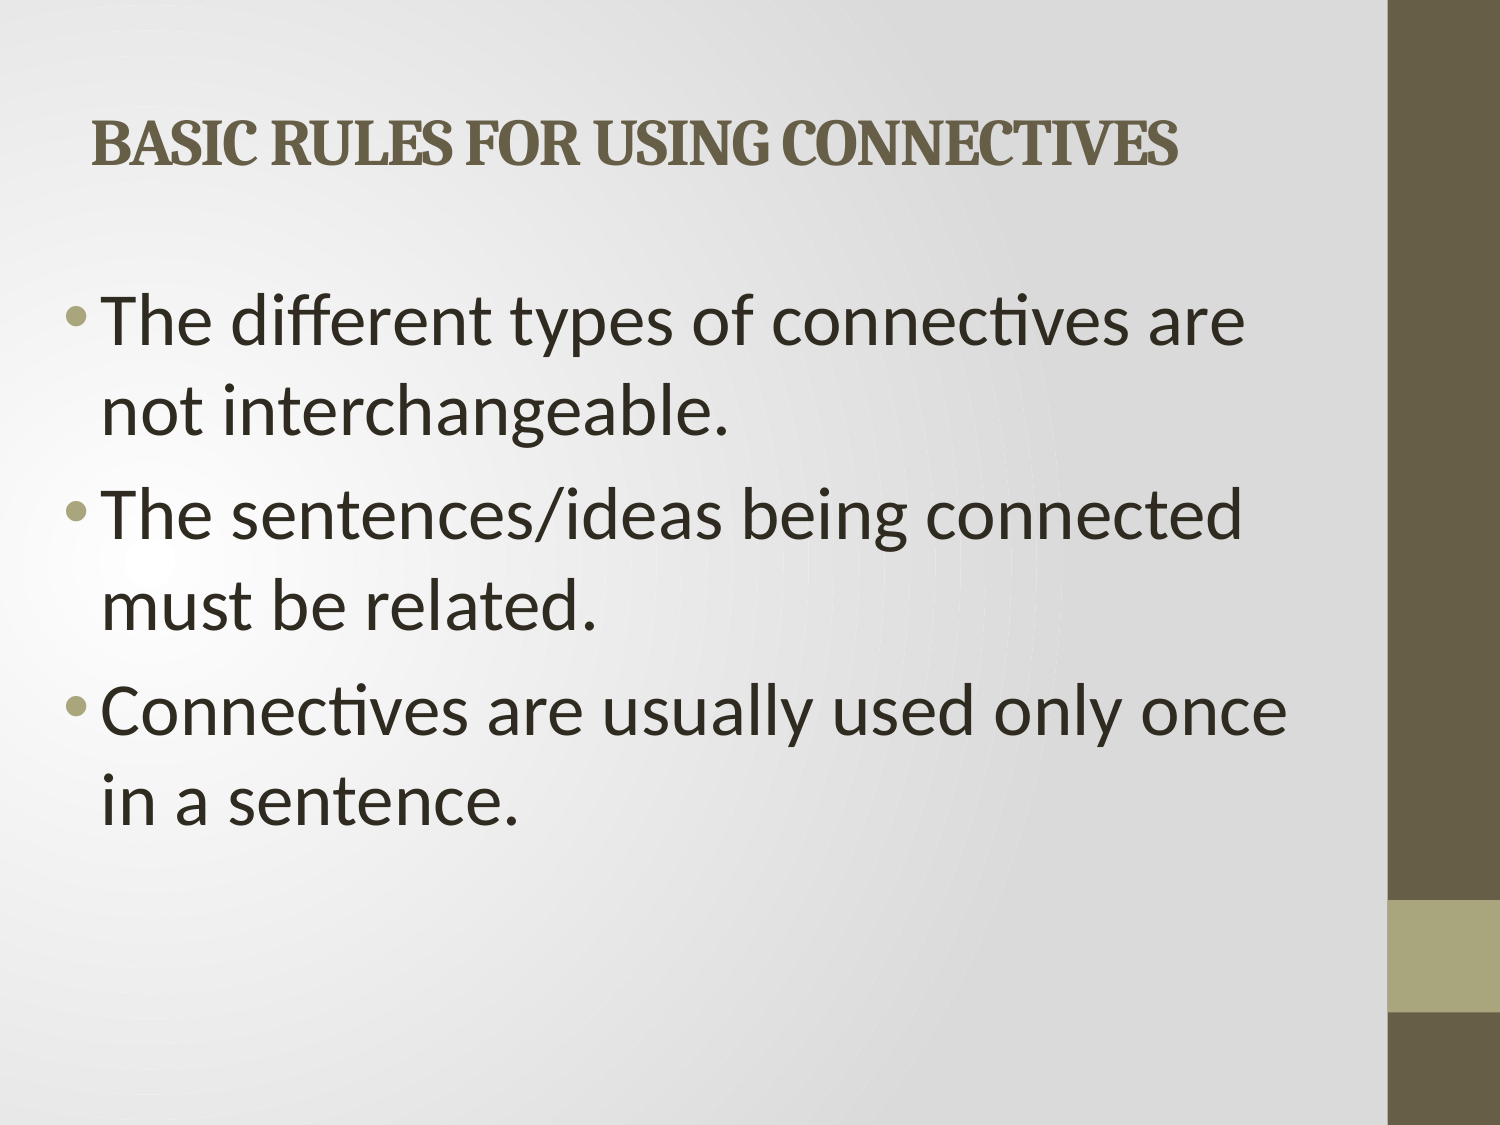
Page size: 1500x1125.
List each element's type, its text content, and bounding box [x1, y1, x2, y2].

list The different types of connectives are not interchangeable. The sentences/ideas being connected must be related. Connectives are usually used only once in a sentence. [29, 262, 1377, 1050]
title BASIC RULES FOR USING CONNECTIVES [75, 45, 1325, 233]
